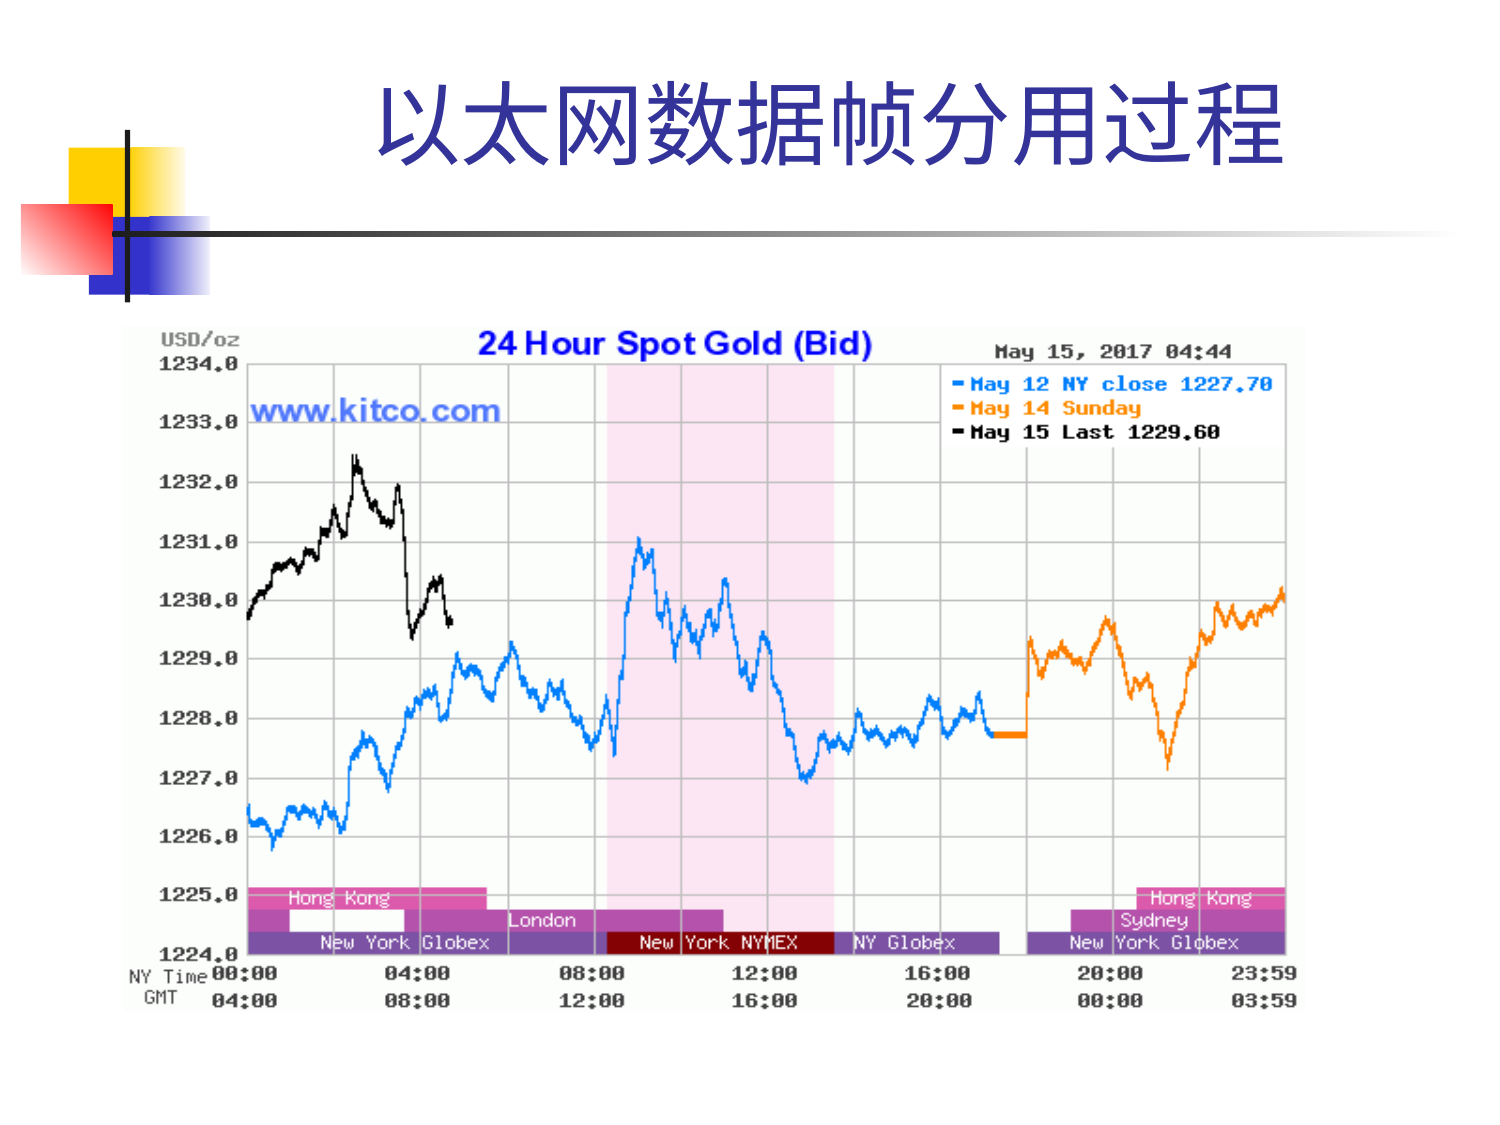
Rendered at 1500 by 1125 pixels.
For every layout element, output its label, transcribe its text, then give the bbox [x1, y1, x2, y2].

title 以太网数据帧分用过程 [188, 34, 1468, 185]
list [123, 325, 1306, 1011]
